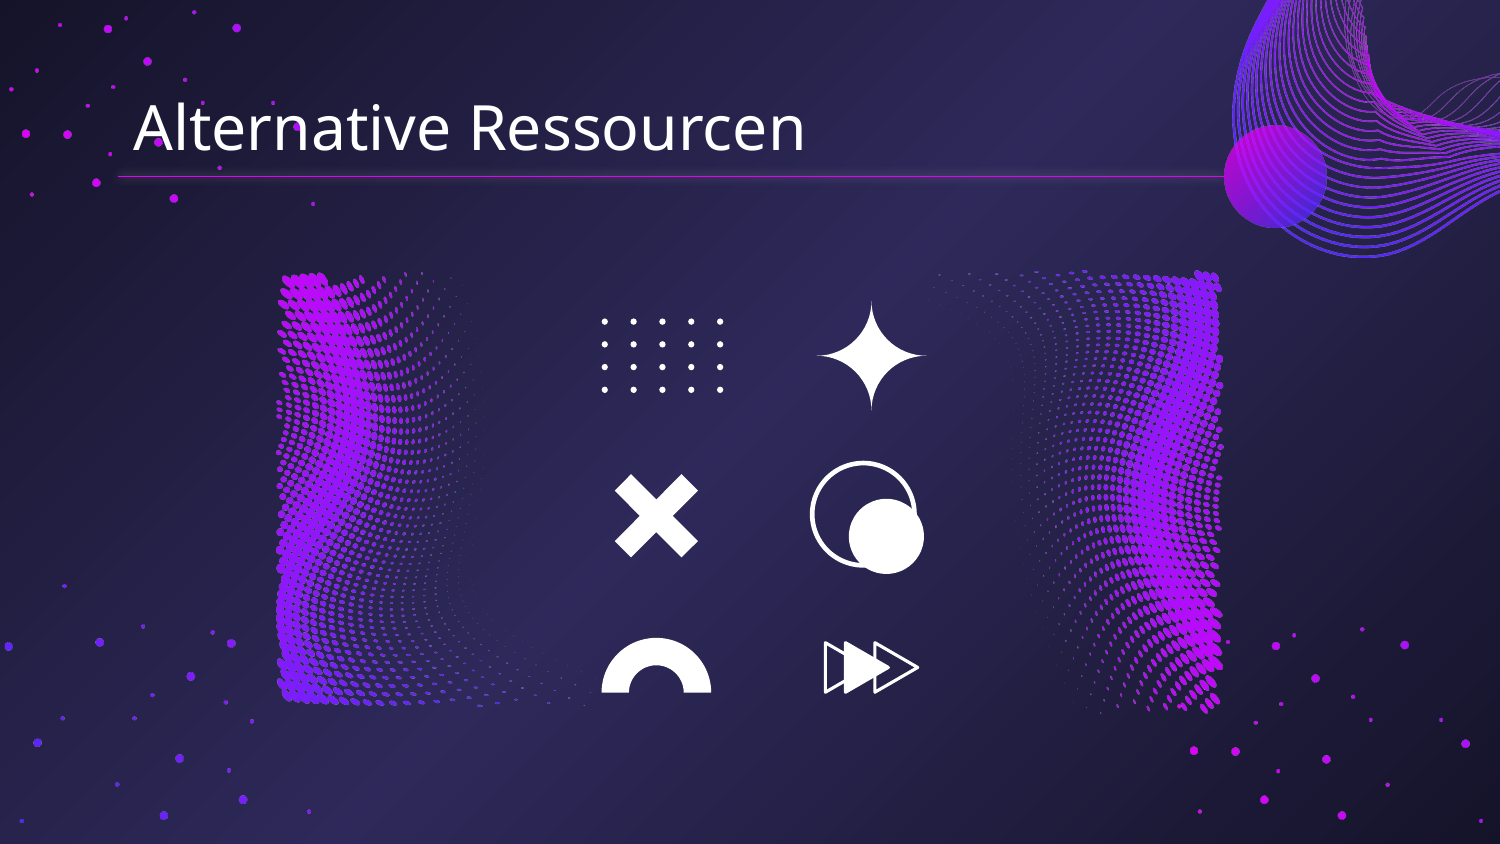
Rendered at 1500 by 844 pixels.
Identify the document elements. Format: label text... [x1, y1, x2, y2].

picture [804, 0, 1500, 823]
text_box [683, 685, 712, 693]
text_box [624, 294, 700, 417]
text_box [825, 642, 918, 693]
title Alternative Ressourcen [118, 72, 1382, 167]
picture [4, 234, 708, 823]
text_box [869, 300, 874, 314]
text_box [811, 462, 918, 568]
picture [9, 10, 315, 206]
